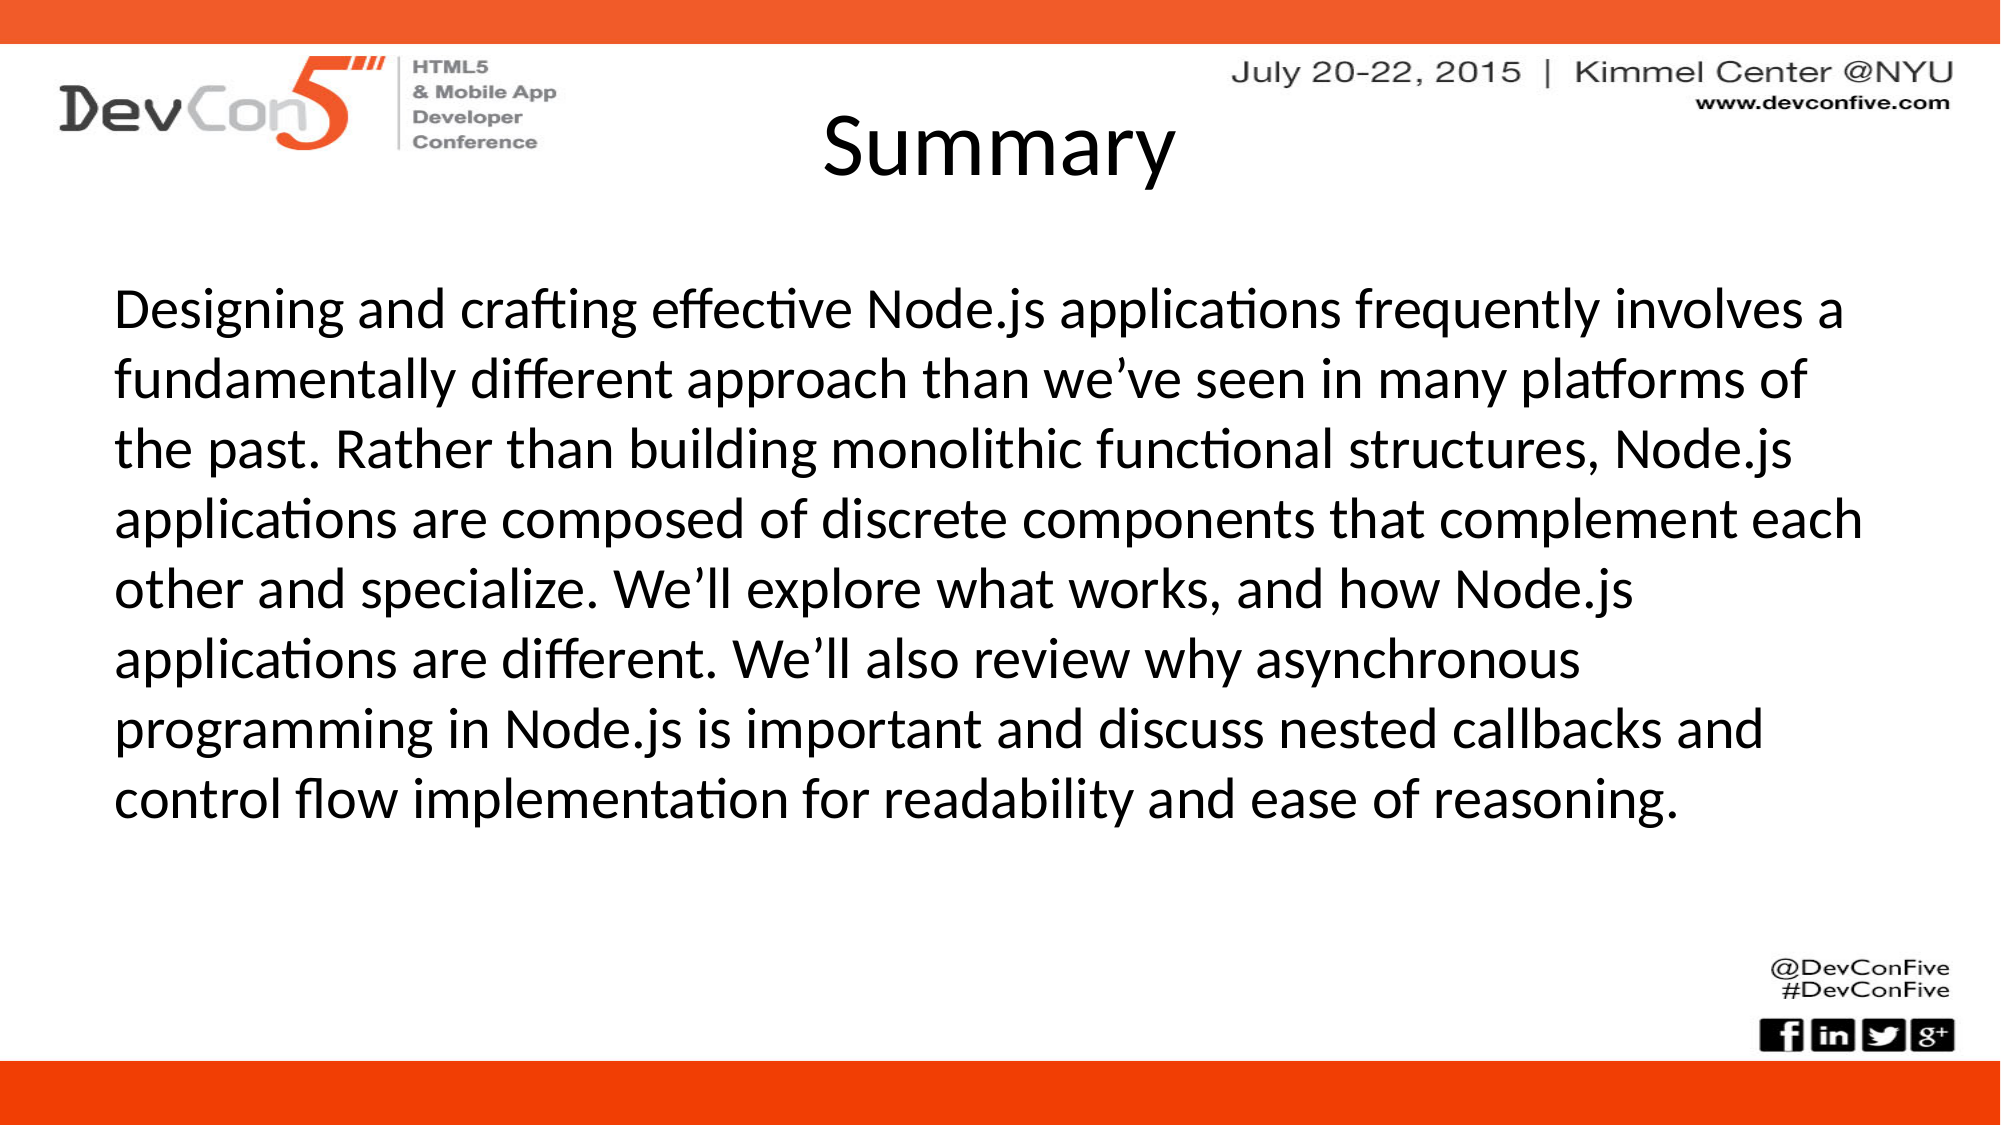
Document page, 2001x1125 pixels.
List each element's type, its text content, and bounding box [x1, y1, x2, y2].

title Summary [99, 45, 1900, 233]
picture [0, 0, 2001, 1125]
list Designing and crafting effective Node.js applications frequently involves a fundamentally different approach than we’ve seen in many platforms of the past. Rather than building monolithic functional structures, Node.js applications are composed of discrete components that complement each other and specialize. We’ll explore what works, and how Node.js applications are different. We’ll also review why asynchronous programming in Node.js is important and discuss nested callbacks and control flow implementation for readability and ease of reasoning. [99, 262, 1900, 1005]
